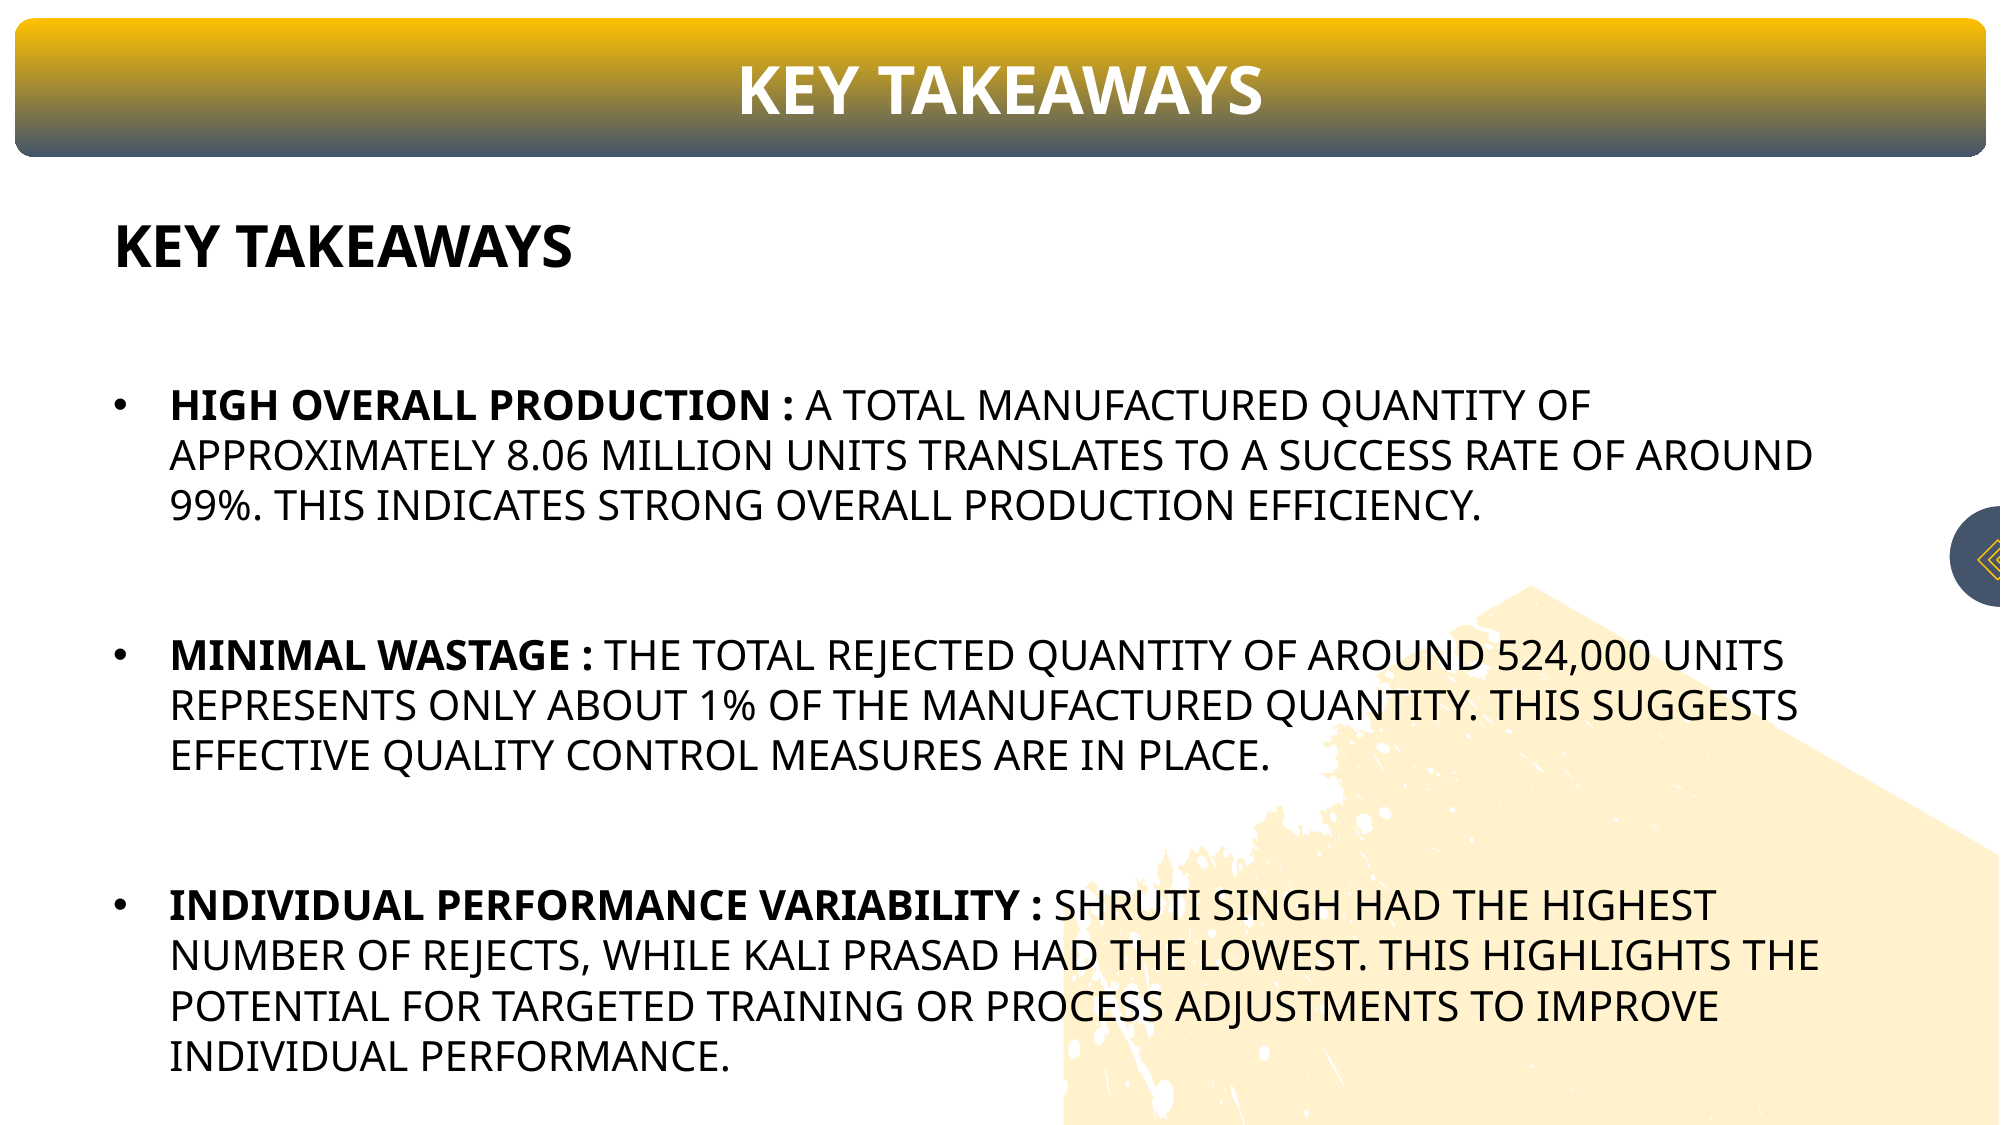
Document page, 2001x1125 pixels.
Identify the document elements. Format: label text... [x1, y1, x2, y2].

text_box KEY TAKEAWAYS [13, 17, 1988, 158]
text_box KEY TAKEAWAYS HIGH OVERALL PRODUCTION : A TOTAL MANUFACTURED QUANTITY OF APPROXIMATELY 8.06 MILLION UNITS TRANSLATES TO A SUCCESS RATE OF AROUND 99%. THIS INDICATES STRONG OVERALL PRODUCTION EFFICIENCY. MINIMAL WASTAGE : THE TOTAL REJECTED QUANTITY OF AROUND 524,000 UNITS REPRESENTS ONLY ABOUT 1% OF THE MANUFACTURED QUANTITY. THIS SUGGESTS EFFECTIVE QUALITY CONTROL MEASURES ARE IN PLACE. INDIVIDUAL PERFORMANCE VARIABILITY : SHRUTI SINGH HAD THE HIGHEST NUMBER OF REJECTS, WHILE KALI PRASAD HAD THE LOWEST. THIS HIGHLIGHTS THE POTENTIAL FOR TARGETED TRAINING OR PROCESS ADJUSTMENTS TO IMPROVE INDIVIDUAL PERFORMANCE. [98, 201, 1854, 1125]
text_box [1976, 539, 2000, 581]
text_box [1945, 501, 2000, 612]
